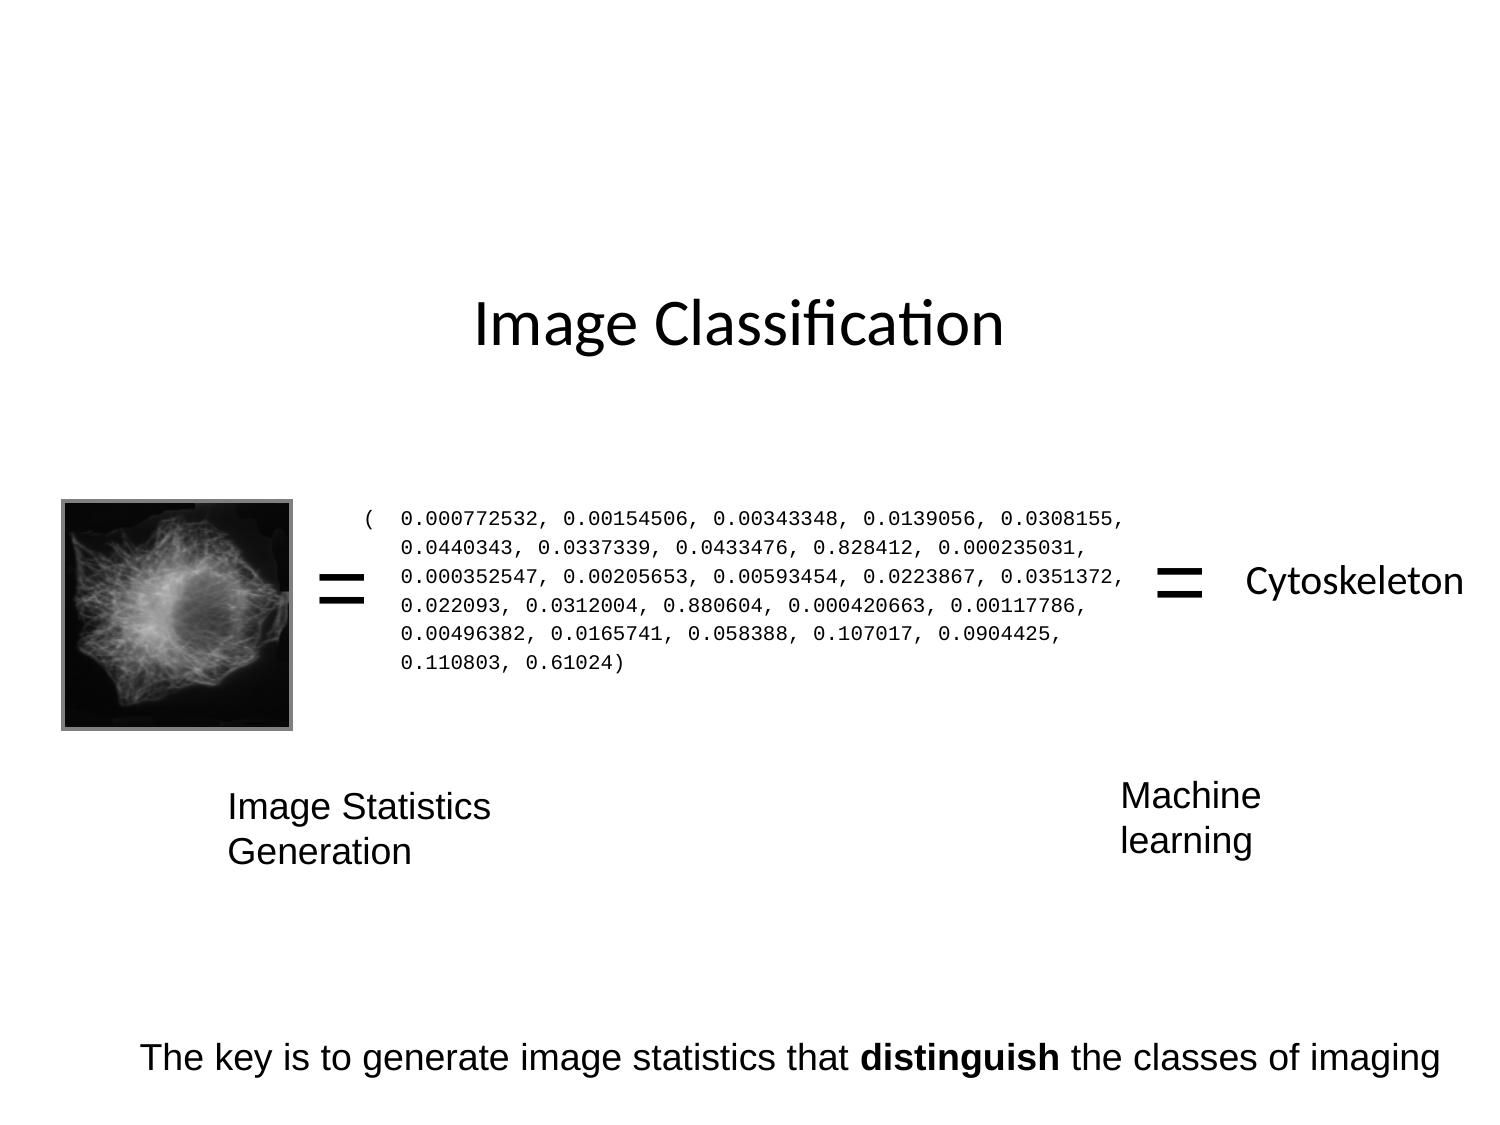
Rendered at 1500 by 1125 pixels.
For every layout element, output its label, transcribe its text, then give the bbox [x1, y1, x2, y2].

text_box Image Classification [64, 255, 1415, 383]
text_box Image Statistics Generation [212, 774, 644, 880]
text_box = [1138, 591, 1236, 625]
text_box ( 0.000772532, 0.00154506, 0.00343348, 0.0139056, 0.0308155, 0.0440343, 0.0337339, 0.0433476, 0.828412, 0.000235031, 0.000352547, 0.00205653, 0.00593454, 0.0223867, 0.0351372, 0.022093, 0.0312004, 0.880604, 0.000420663, 0.00117786, 0.00496382, 0.0165741, 0.058388, 0.107017, 0.0904425, 0.110803, 0.61024) [348, 515, 1175, 740]
picture [64, 503, 289, 728]
text_box = [301, 597, 348, 631]
text_box Cytoskeleton [1231, 545, 1480, 611]
text_box The key is to generate image statistics that distinguish the classes of imaging [124, 1025, 1456, 1086]
text_box Machine learning [1105, 763, 1353, 869]
